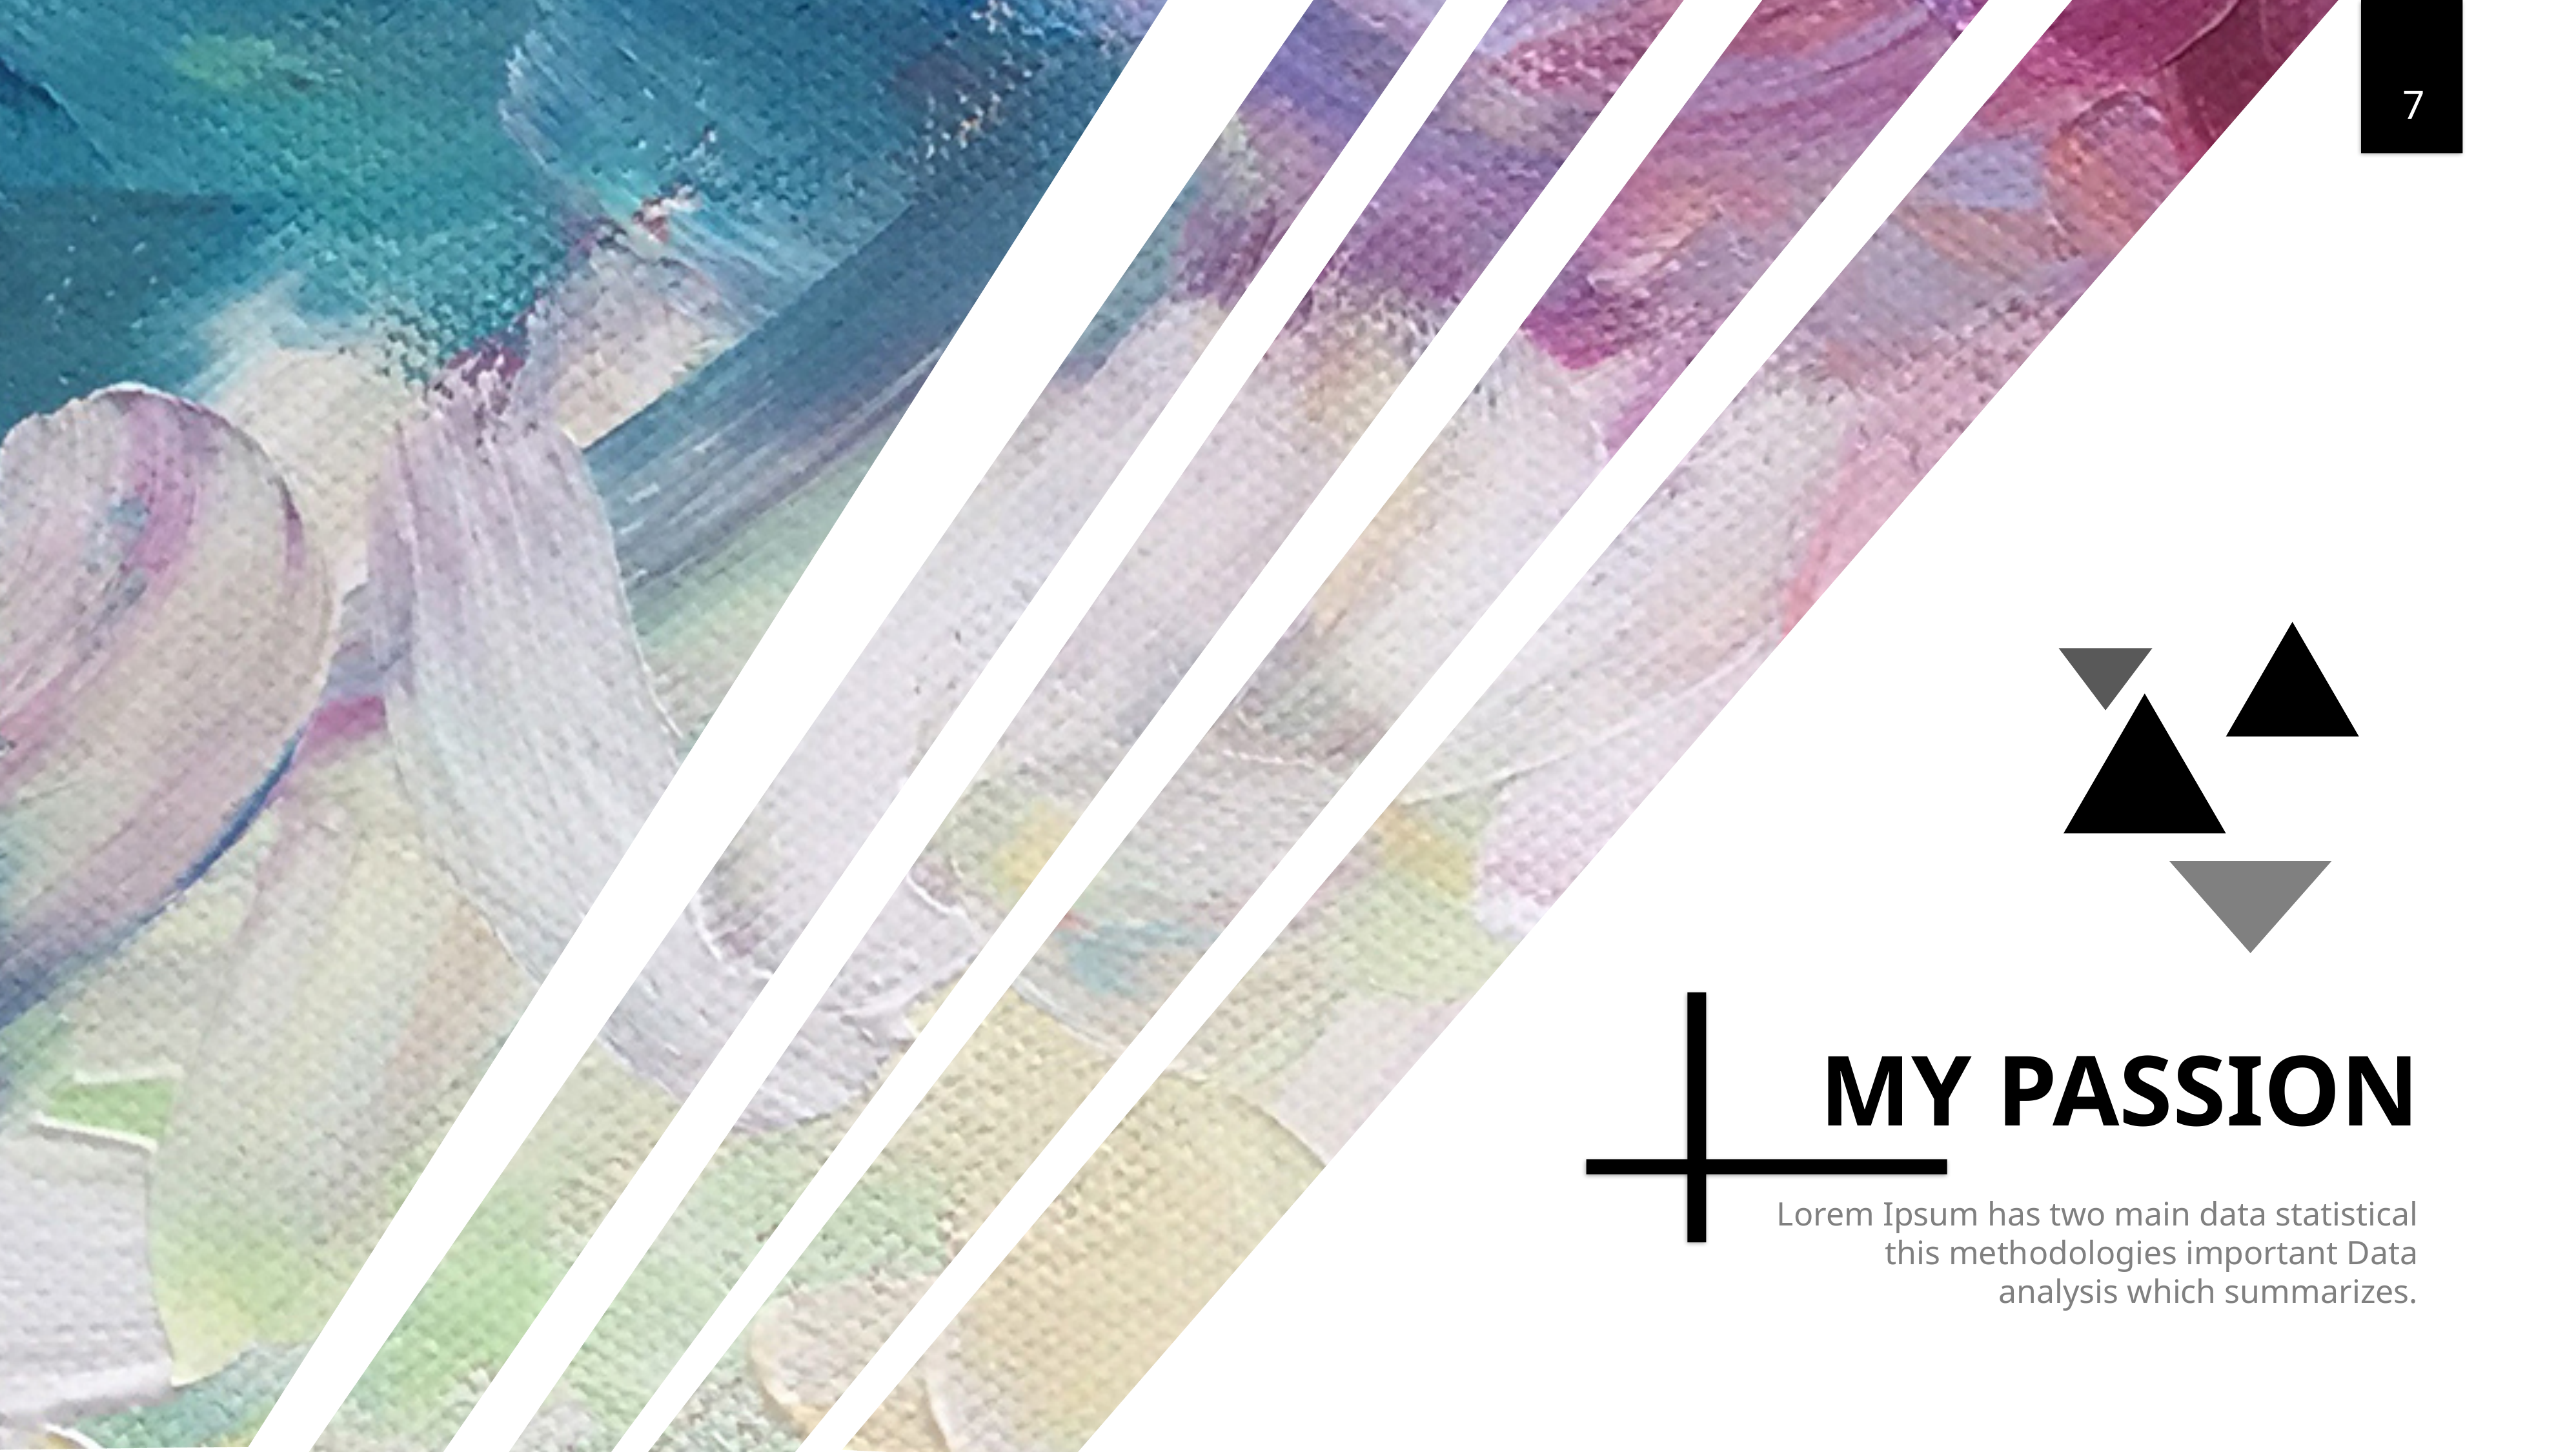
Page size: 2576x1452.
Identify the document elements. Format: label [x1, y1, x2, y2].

text_box [2351, 621, 2359, 954]
picture [0, 0, 2346, 1452]
text_box [2351, 1024, 2442, 1324]
